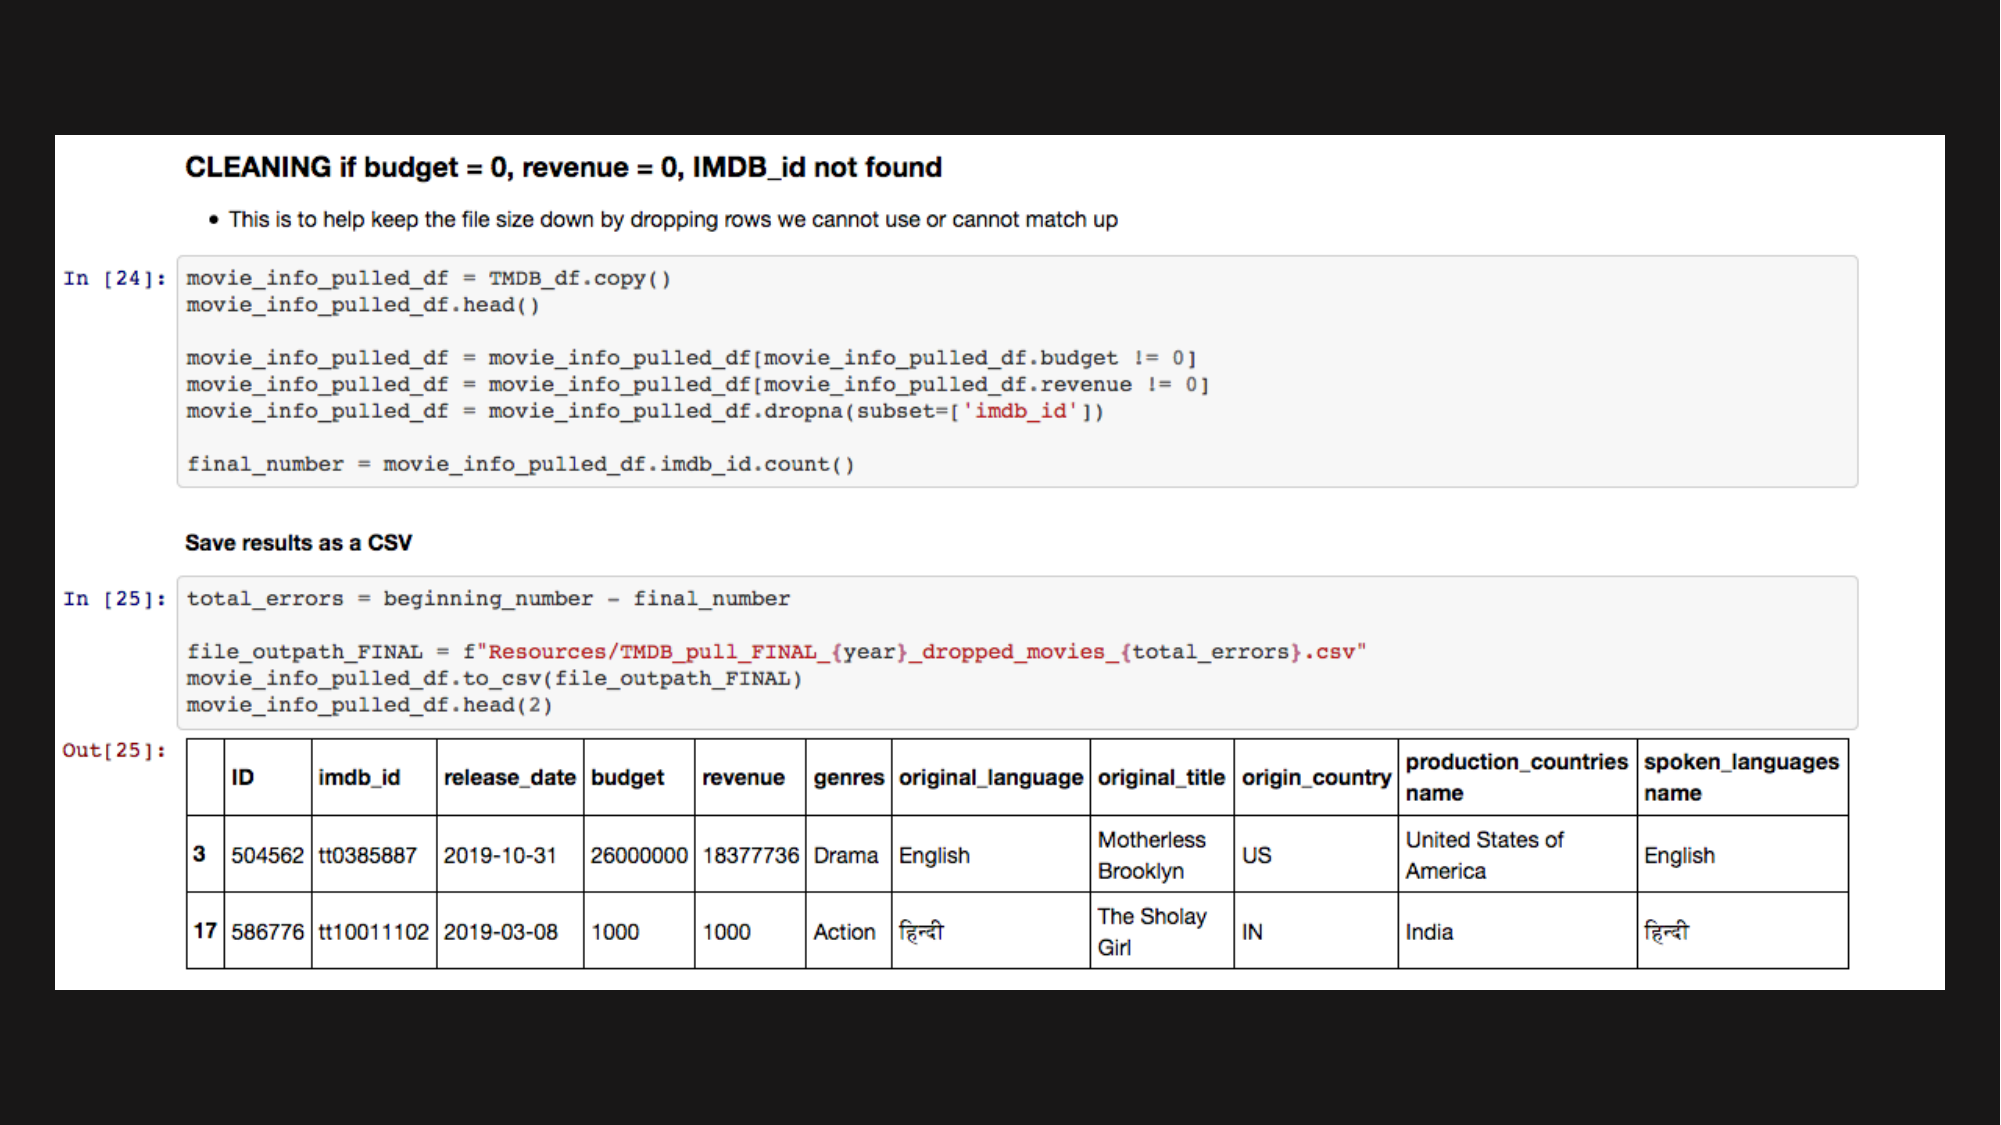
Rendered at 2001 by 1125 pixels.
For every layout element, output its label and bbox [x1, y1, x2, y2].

picture [55, 135, 1945, 990]
